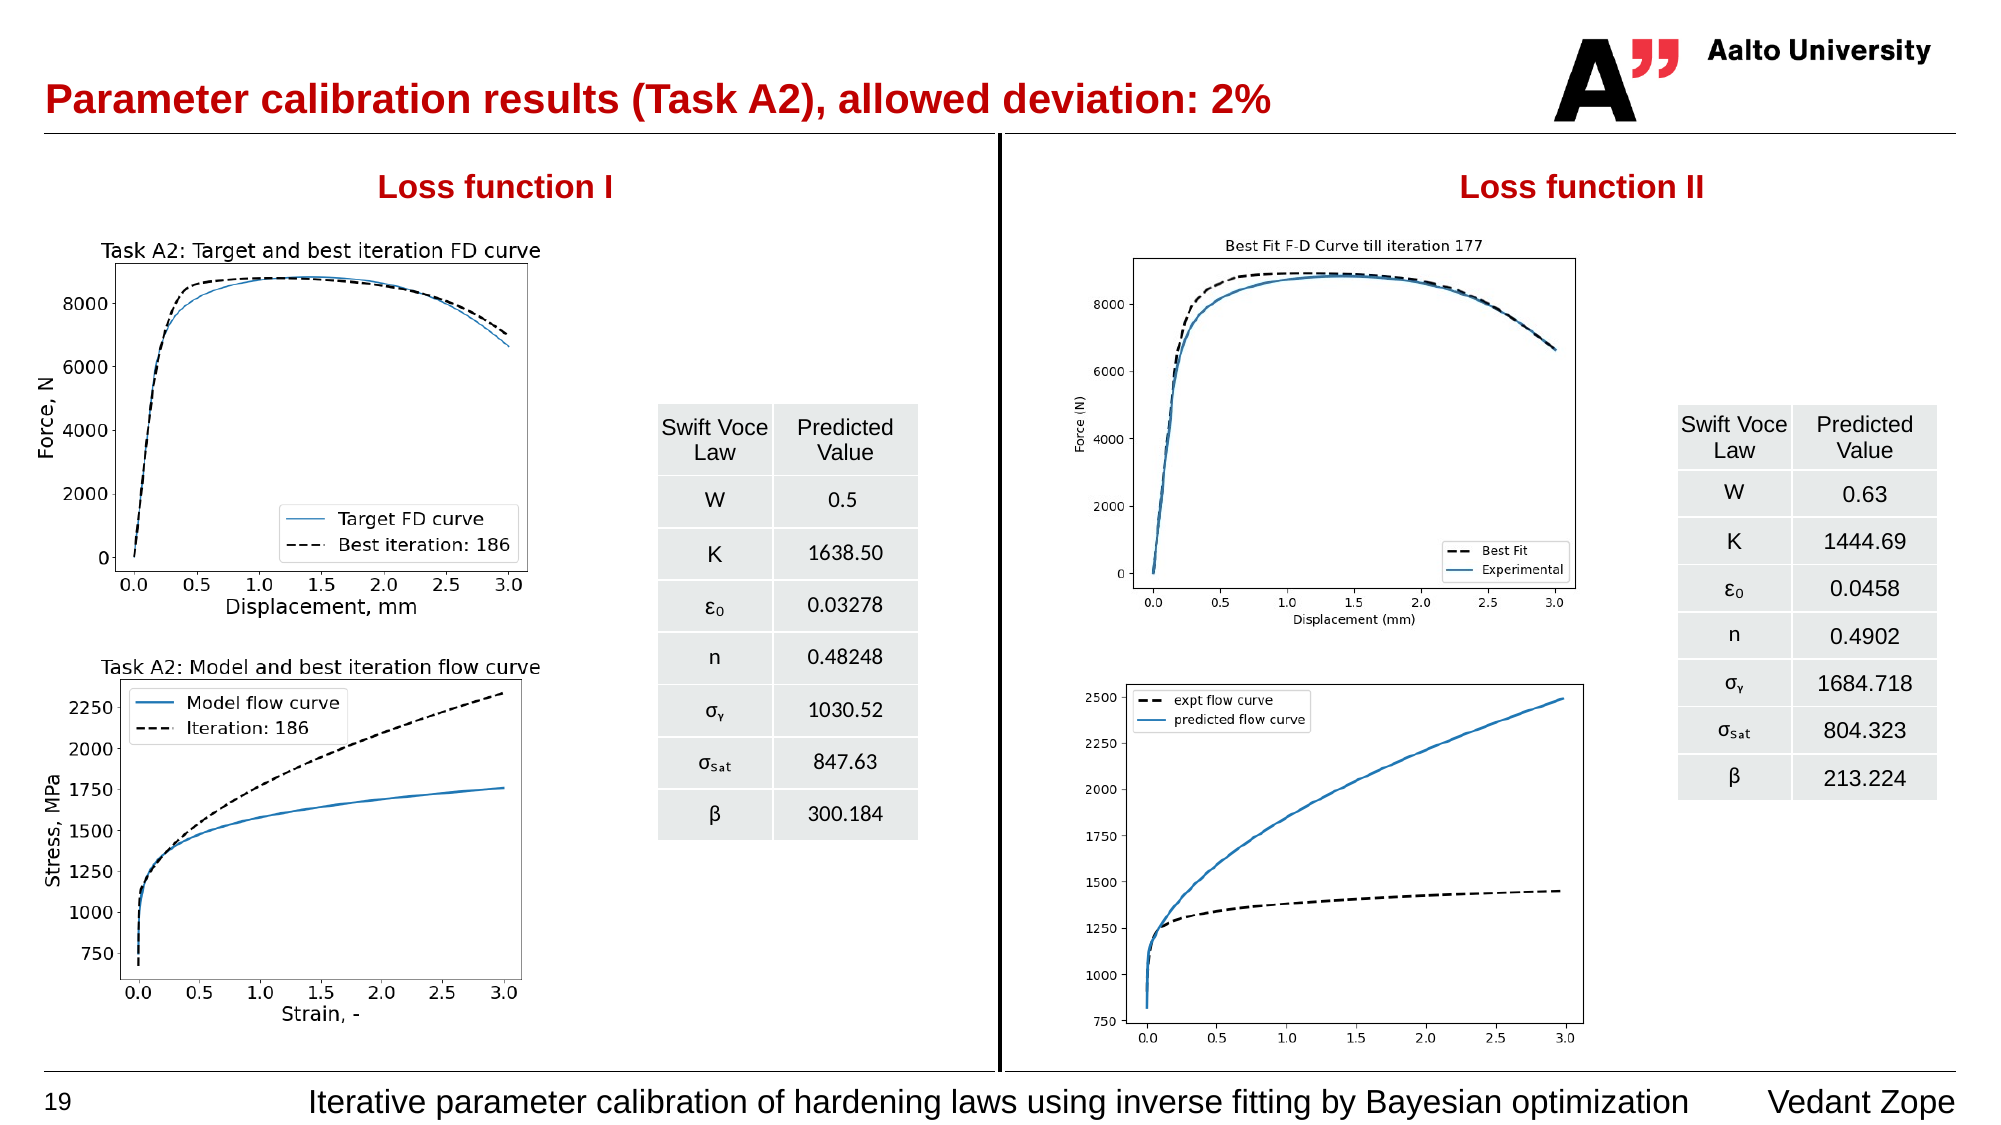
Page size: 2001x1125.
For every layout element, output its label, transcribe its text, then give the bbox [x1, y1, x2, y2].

table_cell σₛₐₜ [1678, 707, 1791, 753]
table_cell 847.63 [774, 738, 918, 788]
table_cell 1444.69 [1793, 518, 1937, 564]
table_cell 804.323 [1793, 707, 1937, 753]
table_cell ε₀ [1678, 565, 1791, 611]
text_box Loss function II [1334, 148, 1830, 206]
text_box Loss function I [289, 148, 703, 206]
table_header Predicted Value [774, 404, 918, 475]
table_cell W [1678, 471, 1791, 516]
table_cell 213.224 [1793, 755, 1937, 800]
table_cell σᵧ [658, 685, 772, 736]
table_cell 0.48248 [774, 633, 918, 684]
title Parameter calibration results (Task A2), allowed deviation: 2% [45, 33, 1544, 123]
picture [37, 652, 547, 1031]
table_cell 1684.718 [1793, 660, 1937, 706]
table_cell 0.0458 [1793, 565, 1937, 611]
table_cell 0.63 [1793, 471, 1937, 516]
table_cell K [1678, 518, 1791, 564]
picture [1075, 674, 1592, 1054]
table_cell σₛₐₜ [658, 738, 772, 788]
table_cell W [658, 476, 772, 527]
table_cell K [658, 529, 772, 579]
table_header Swift Voce Law [658, 404, 772, 475]
picture [1548, 32, 1938, 128]
table_cell β [658, 790, 772, 840]
table_cell 0.5 [774, 476, 918, 527]
text_box [995, 130, 1005, 1075]
table_cell 1030.52 [774, 685, 918, 736]
table_cell 0.4902 [1793, 613, 1937, 658]
table_cell ε₀ [658, 581, 772, 631]
table_header Swift Voce Law [1678, 405, 1791, 469]
table_cell n [1678, 613, 1791, 658]
table_cell 0.03278 [774, 581, 918, 631]
table_cell β [1678, 755, 1791, 800]
table_cell n [658, 633, 772, 684]
table_cell 300.184 [774, 790, 918, 840]
picture [1066, 231, 1583, 635]
table_header Predicted Value [1793, 405, 1937, 469]
table_cell σᵧ [1678, 660, 1791, 706]
table_cell 1638.50 [774, 529, 918, 579]
picture [31, 235, 547, 624]
